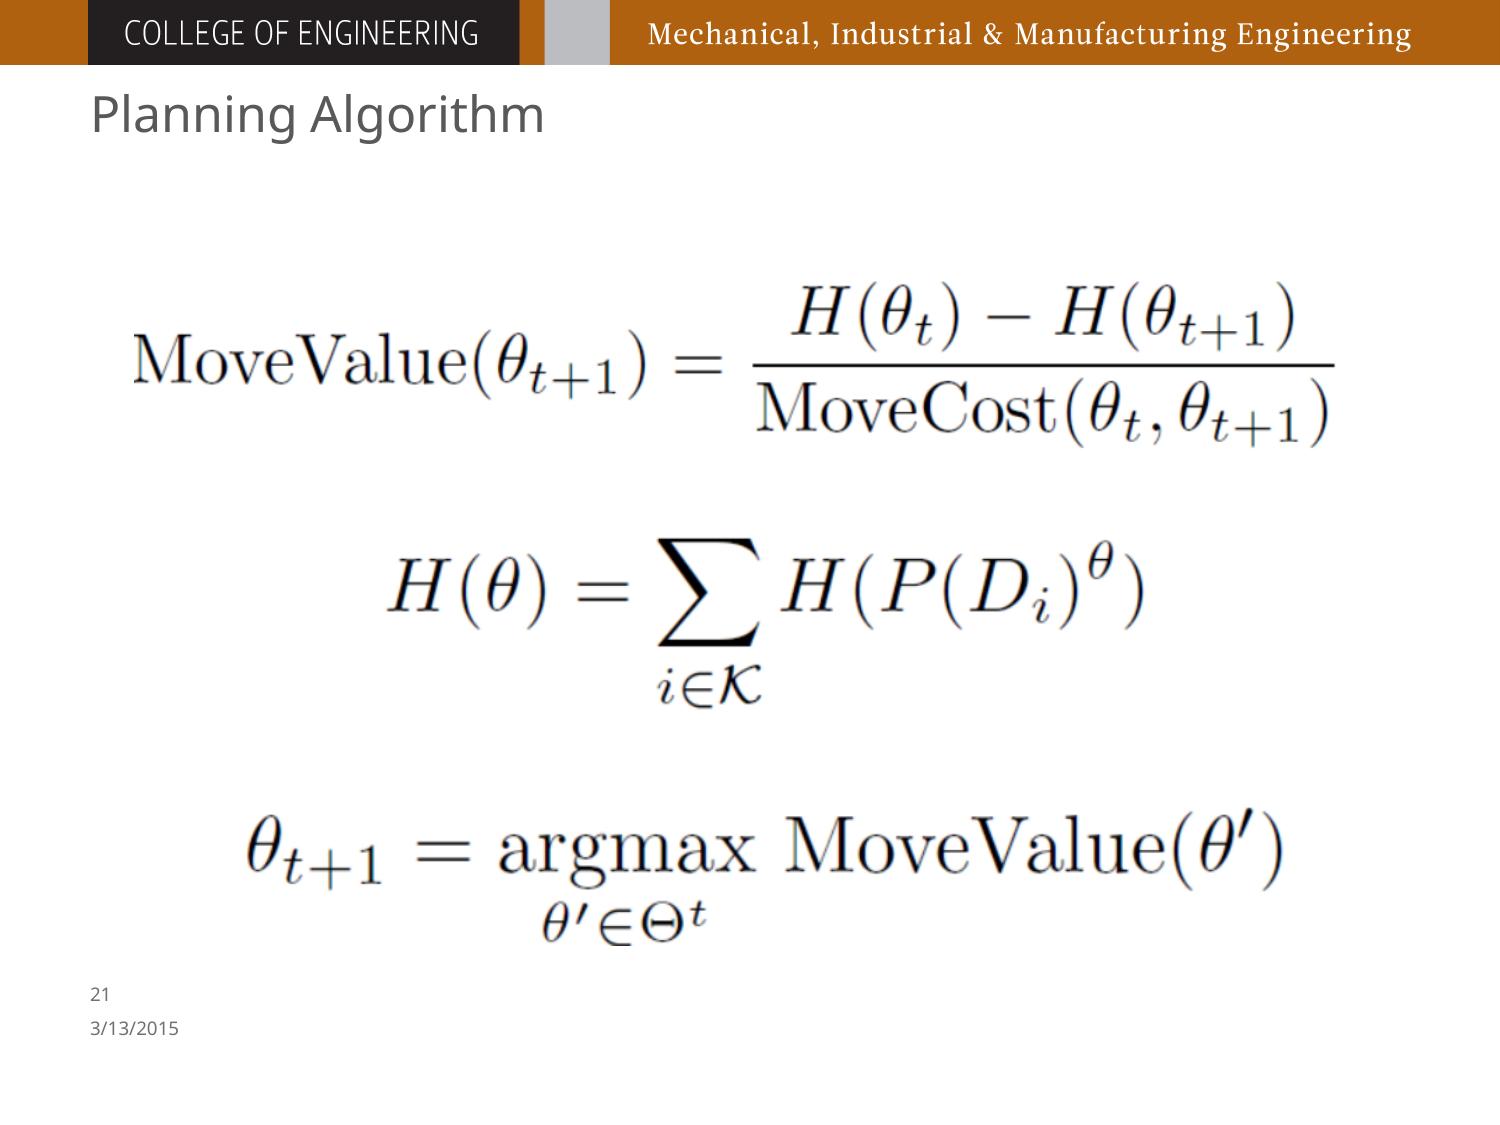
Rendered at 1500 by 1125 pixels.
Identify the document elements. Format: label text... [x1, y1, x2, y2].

picture [374, 520, 1160, 718]
picture [0, 0, 1500, 65]
title Planning Algorithm [75, 75, 1425, 188]
slide_number 20 [75, 982, 135, 1013]
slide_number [75, 1012, 375, 1043]
picture [239, 784, 1295, 946]
picture [134, 253, 1355, 453]
